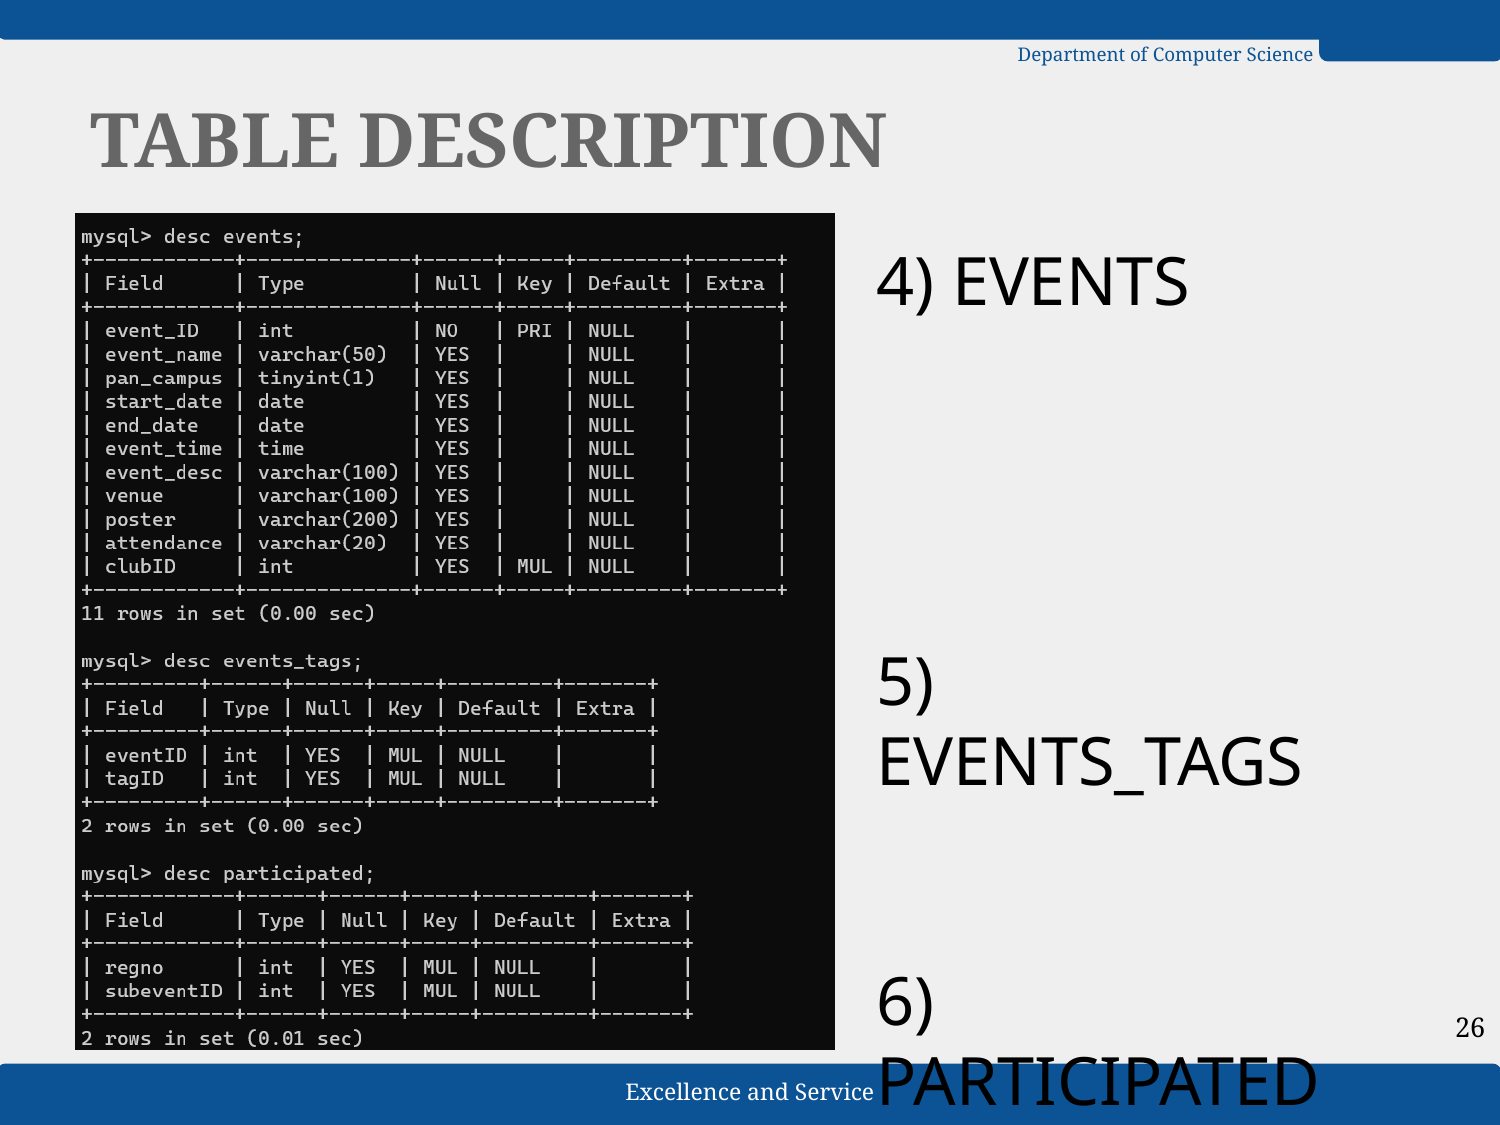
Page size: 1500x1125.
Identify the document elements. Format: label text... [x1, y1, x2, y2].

picture [74, 212, 836, 1050]
title TABLE DESCRIPTION [75, 77, 1425, 214]
text_box 4) EVENTS 5) EVENTS_TAGS 6) PARTICIPATED [861, 231, 1344, 1125]
slide_number 26 [1410, 994, 1500, 1082]
